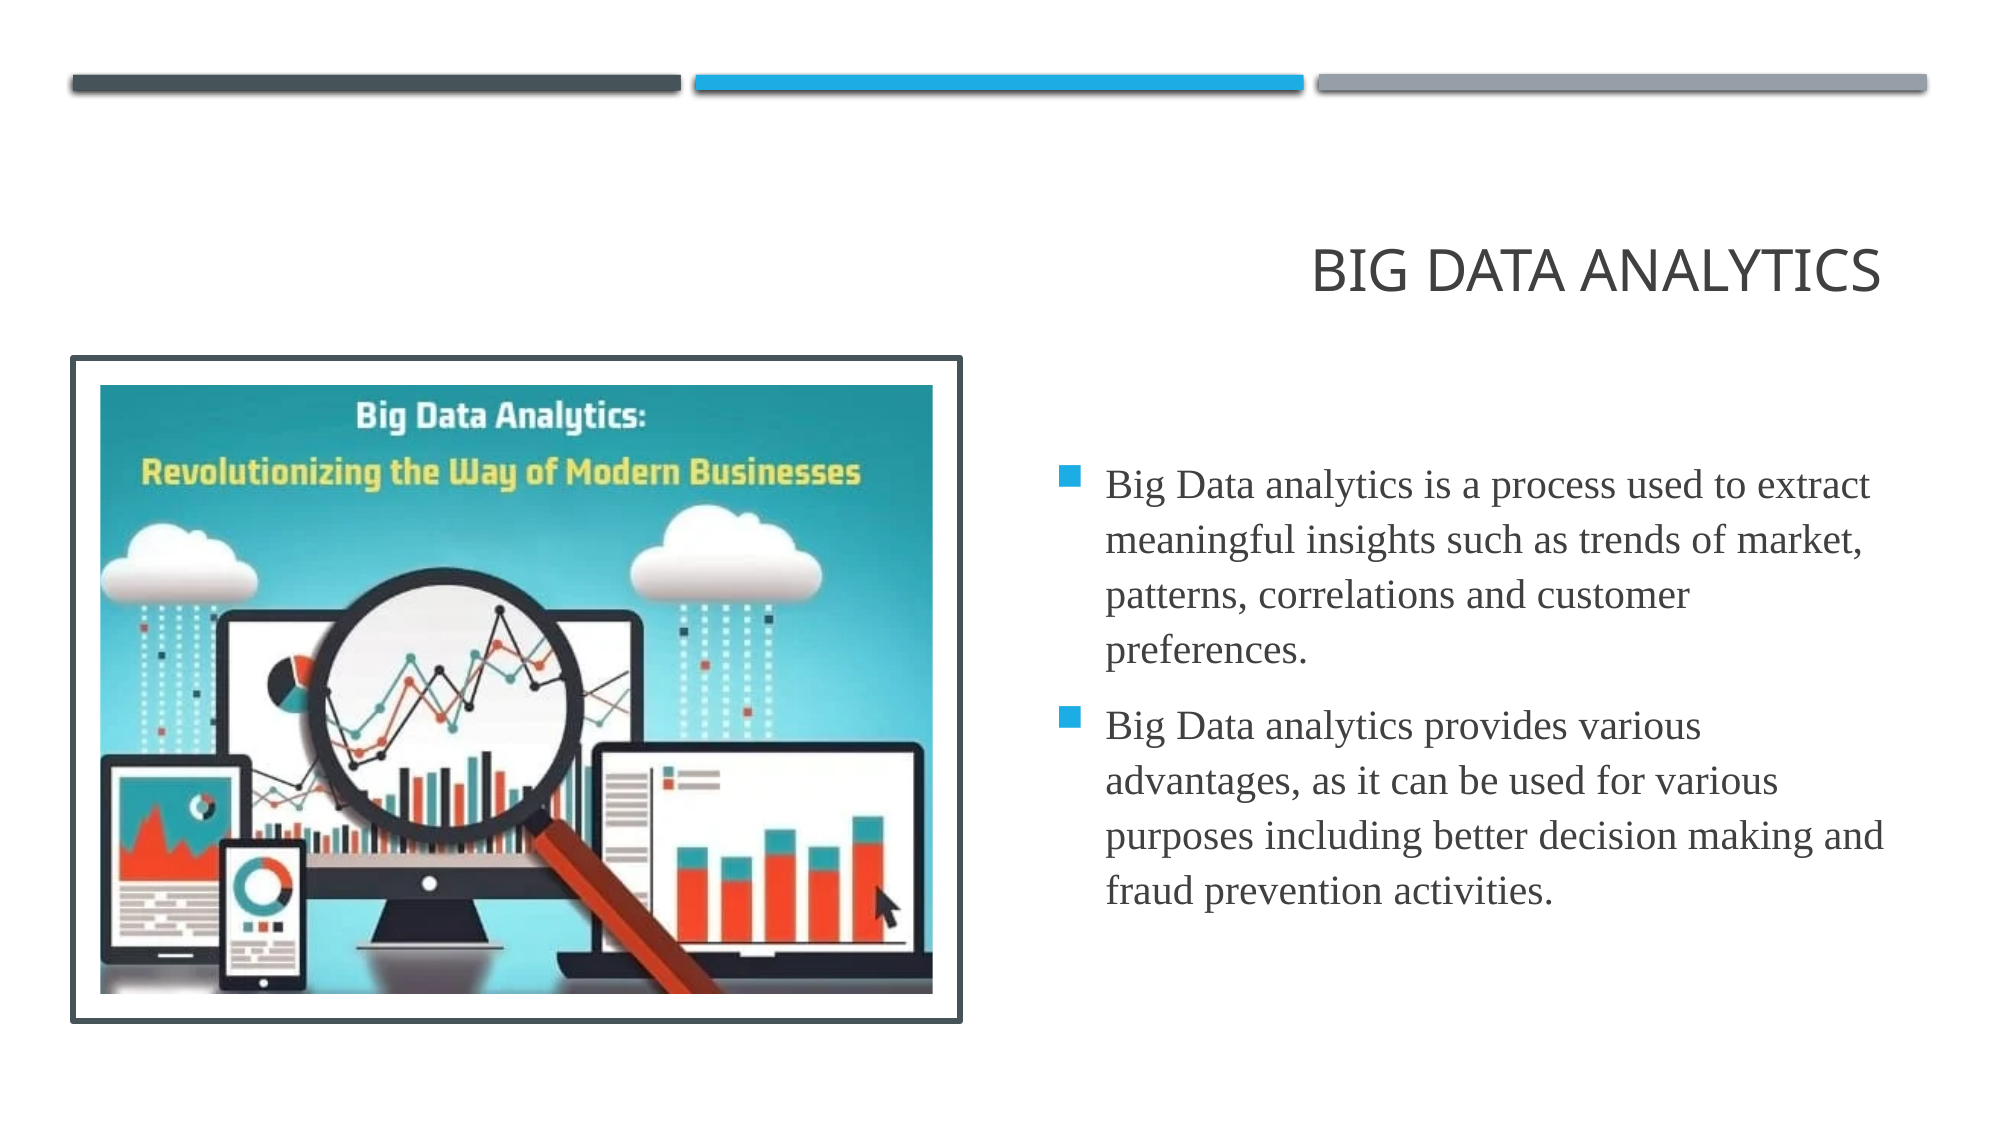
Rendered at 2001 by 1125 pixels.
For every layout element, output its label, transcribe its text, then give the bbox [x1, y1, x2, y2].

text_box [71, 356, 962, 1023]
list Big Data analytics is a process used to extract meaningful insights such as trends of market, patterns, correlations and customer preferences. Big Data analytics provides various advantages, as it can be used for various purposes including better decision making and fraud prevention activities. [1040, 383, 1905, 981]
text_box [72, 74, 682, 92]
title Big data analytics [95, 115, 1905, 311]
text_box [1318, 73, 1928, 92]
text_box [695, 74, 1304, 91]
picture [99, 384, 934, 995]
